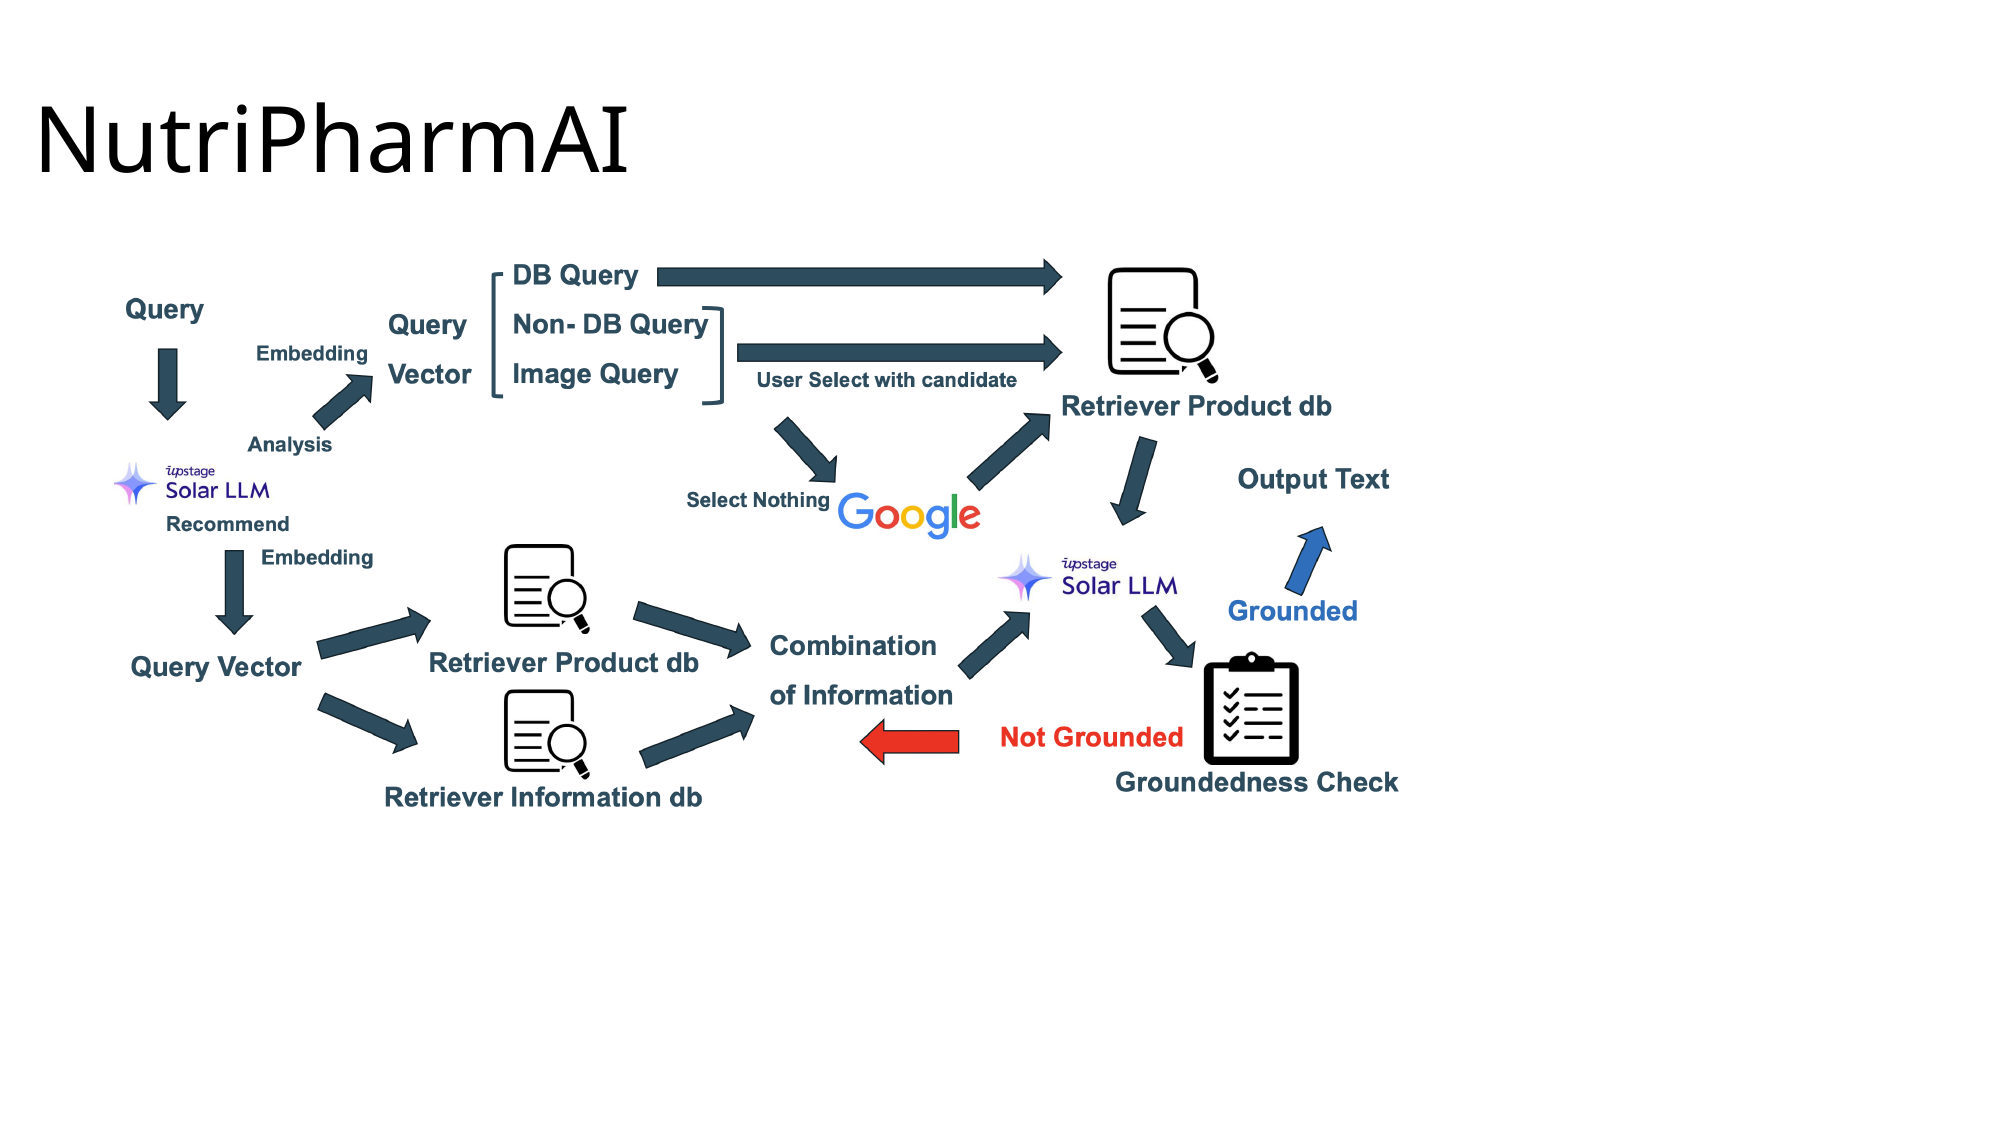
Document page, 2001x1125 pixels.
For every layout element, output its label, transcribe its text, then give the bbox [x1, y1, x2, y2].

title NutriPharmAI [18, 33, 730, 252]
picture [114, 240, 1409, 823]
